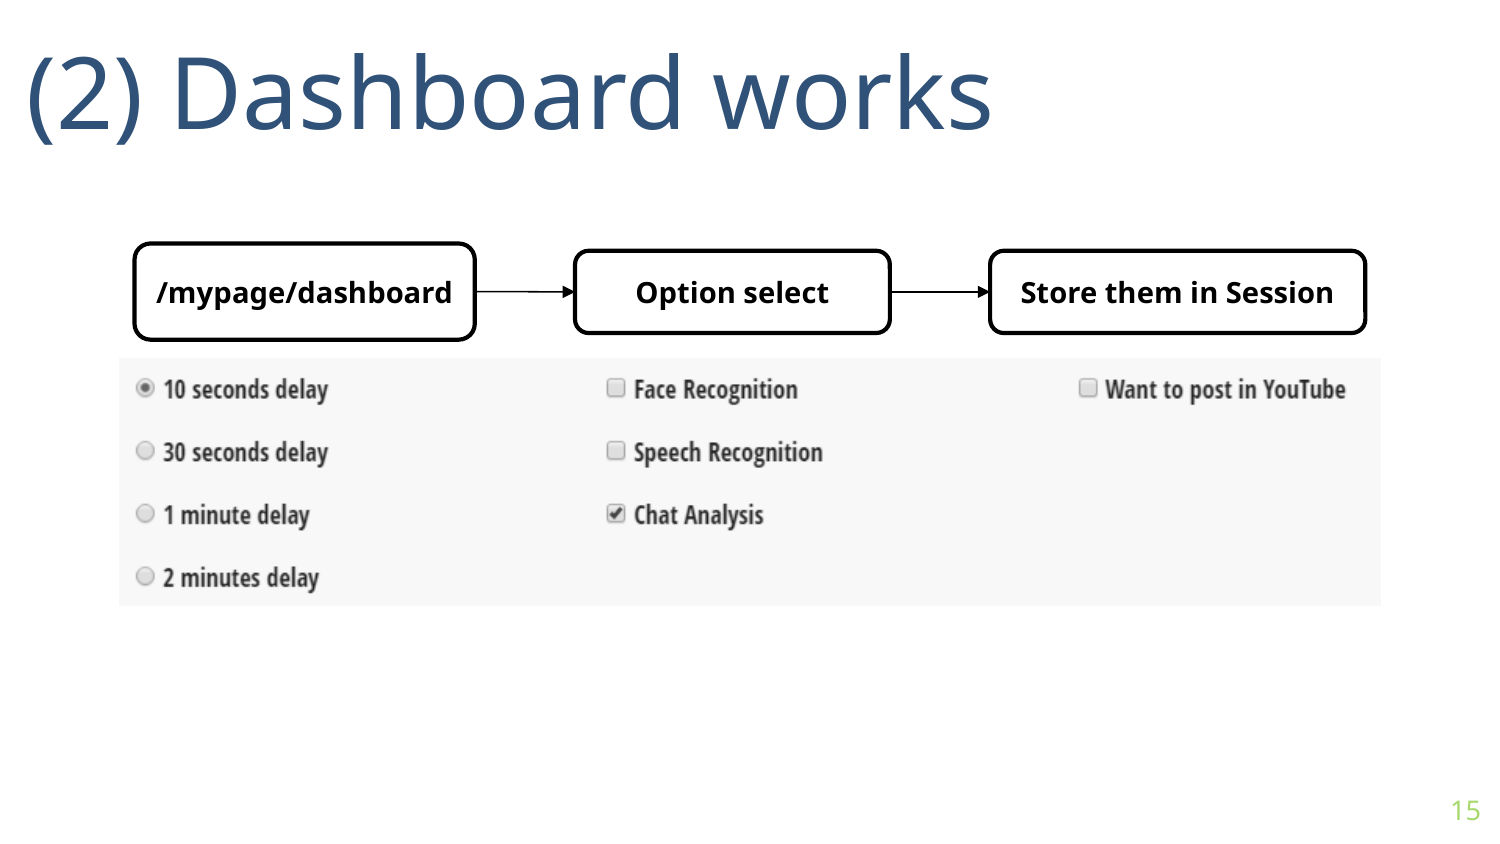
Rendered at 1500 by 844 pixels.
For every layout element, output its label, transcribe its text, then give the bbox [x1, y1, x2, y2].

picture [119, 358, 1381, 606]
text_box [134, 243, 1366, 340]
slide_number 15 [1391, 779, 1482, 844]
text_box (2) Dashboard works [26, 8, 1440, 150]
